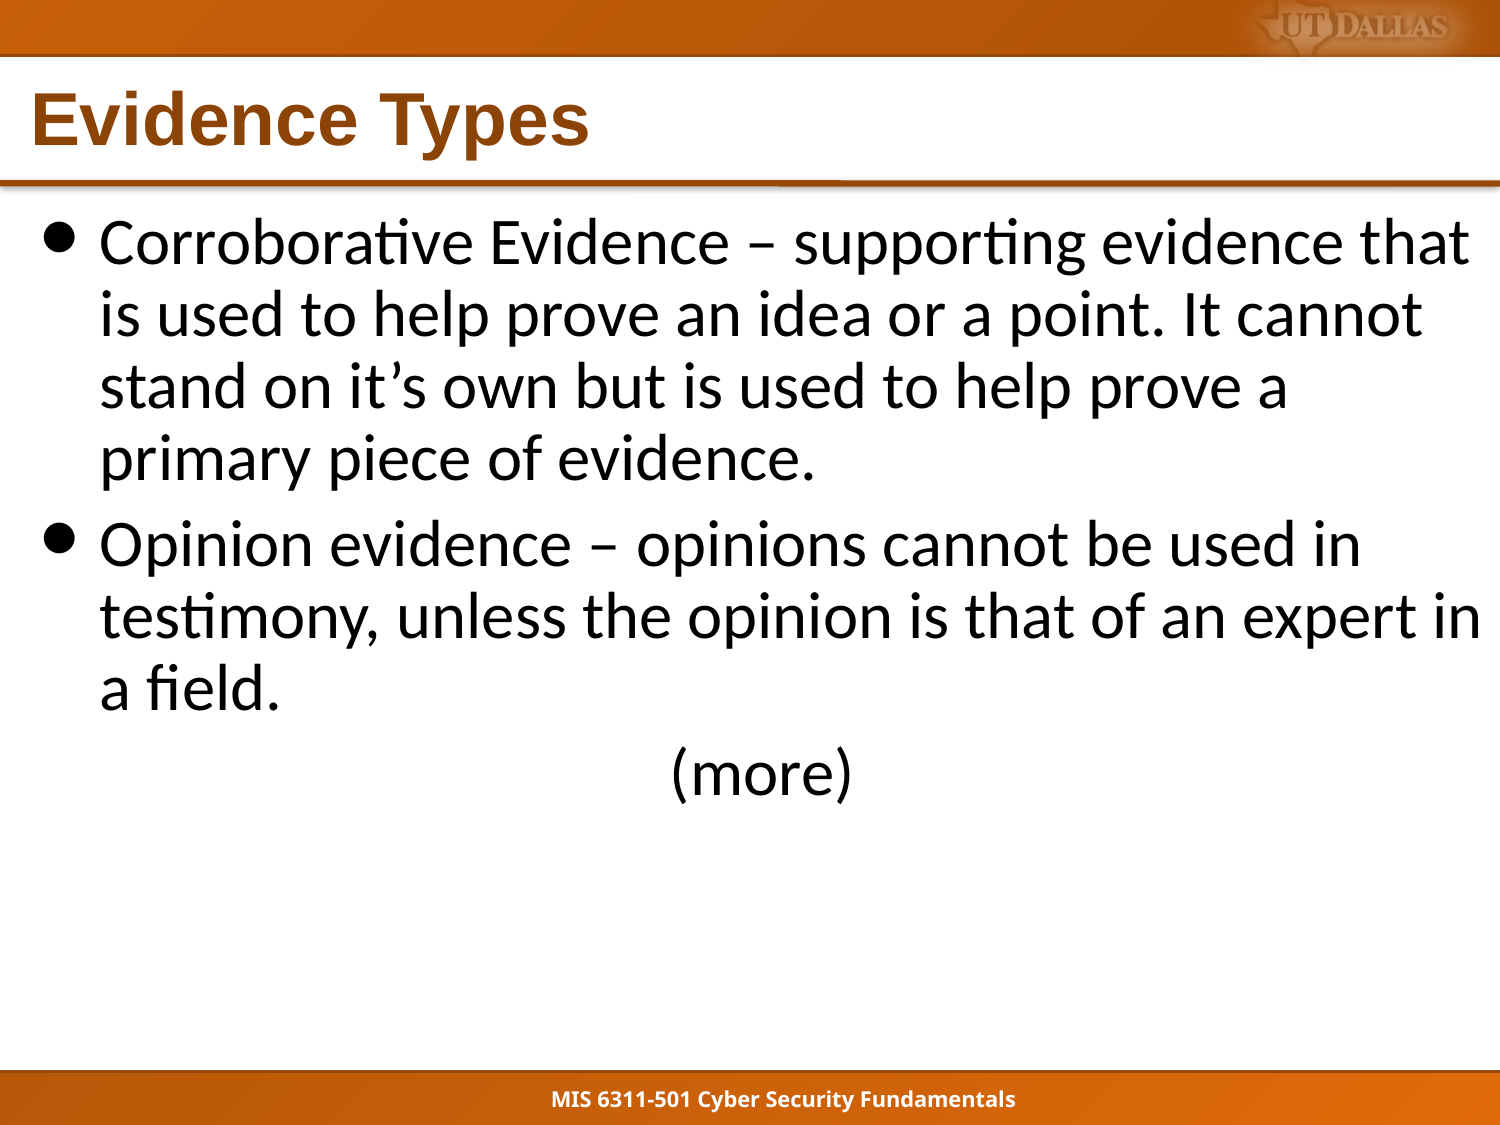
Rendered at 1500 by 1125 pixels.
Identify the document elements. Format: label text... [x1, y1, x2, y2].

picture [1218, 0, 1500, 64]
title Evidence Types [0, 64, 1500, 178]
list Corroborative Evidence – supporting evidence that is used to help prove an idea or a point. It cannot stand on it’s own but is used to help prove a primary piece of evidence. Opinion evidence – opinions cannot be used in testimony, unless the opinion is that of an expert in a field. (more) [24, 199, 1500, 1077]
